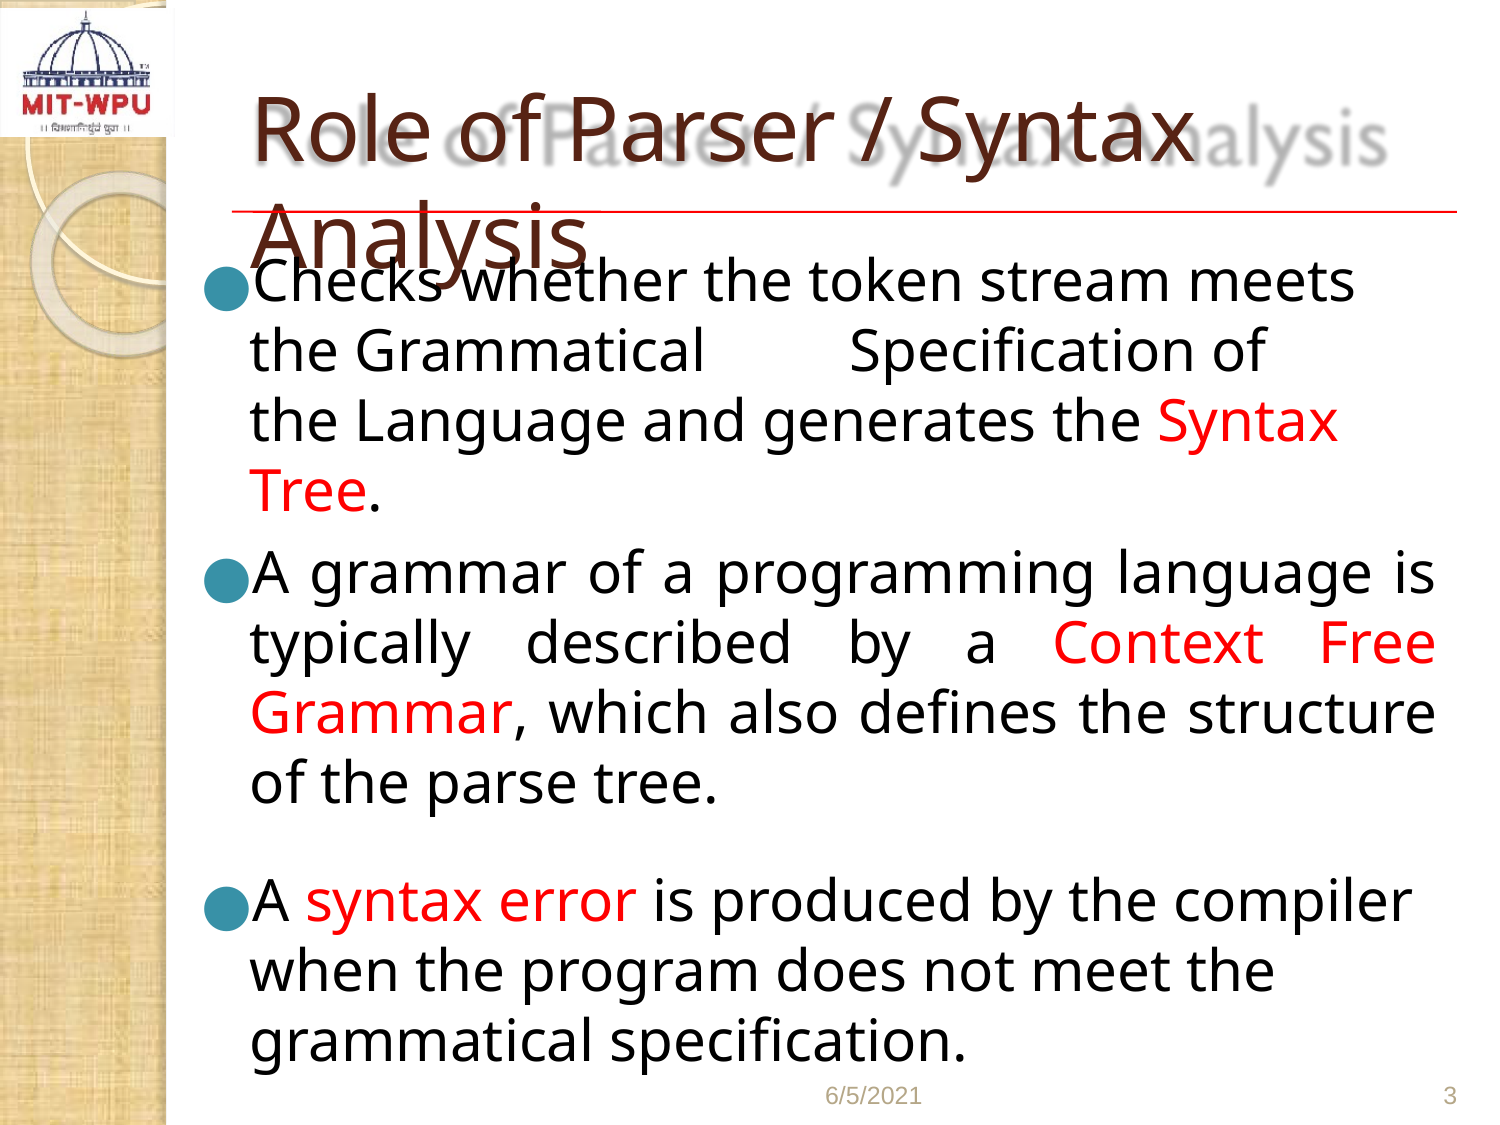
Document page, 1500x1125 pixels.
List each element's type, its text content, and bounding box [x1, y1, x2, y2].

title Role of Parser / Syntax Analysis [248, 212, 1392, 240]
slide_number ‹#› [1424, 1074, 1479, 1125]
text_box 6/5/2021 [822, 1074, 925, 1110]
text_box Checks whether the token stream meets the Grammatical Specification of the Language and generates the Syntax Tree. A grammar of a programming language is typically described by a Context Free Grammar, which also defines the structure of the parse tree. A syntax error is produced by the compiler when the program does not meet the grammatical specification. [201, 240, 1438, 1074]
title Role of Parser / Syntax Analysis [248, 201, 1392, 211]
picture [0, 0, 176, 1125]
picture [190, 45, 1450, 193]
